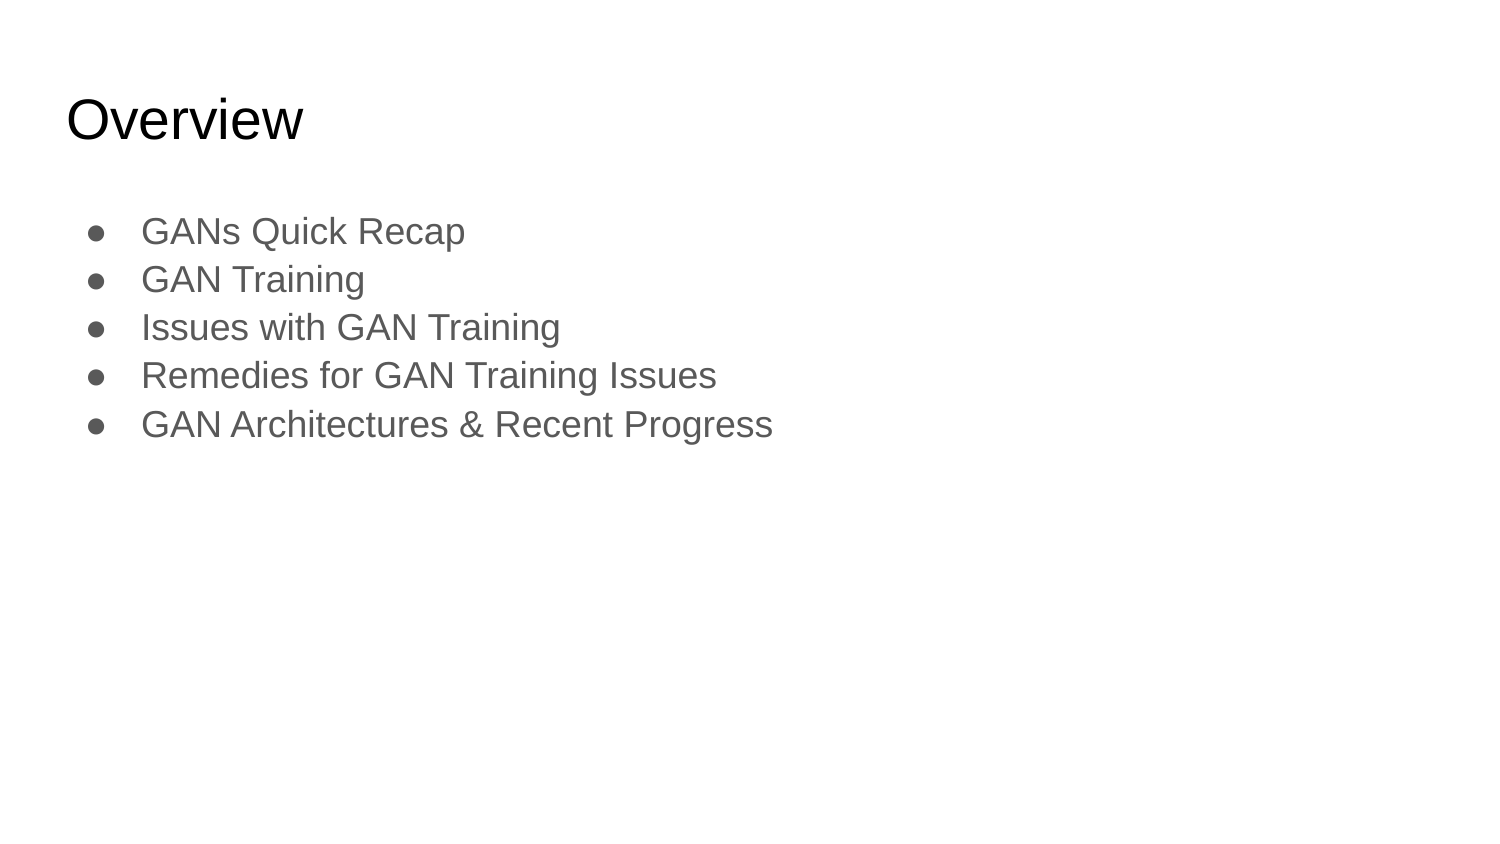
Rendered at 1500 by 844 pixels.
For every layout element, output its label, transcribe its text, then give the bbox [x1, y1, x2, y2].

list GANs Quick Recap GAN Training Issues with GAN Training Remedies for GAN Training Issues GAN Architectures & Recent Progress [51, 189, 1449, 750]
title Overview [51, 72, 1449, 167]
